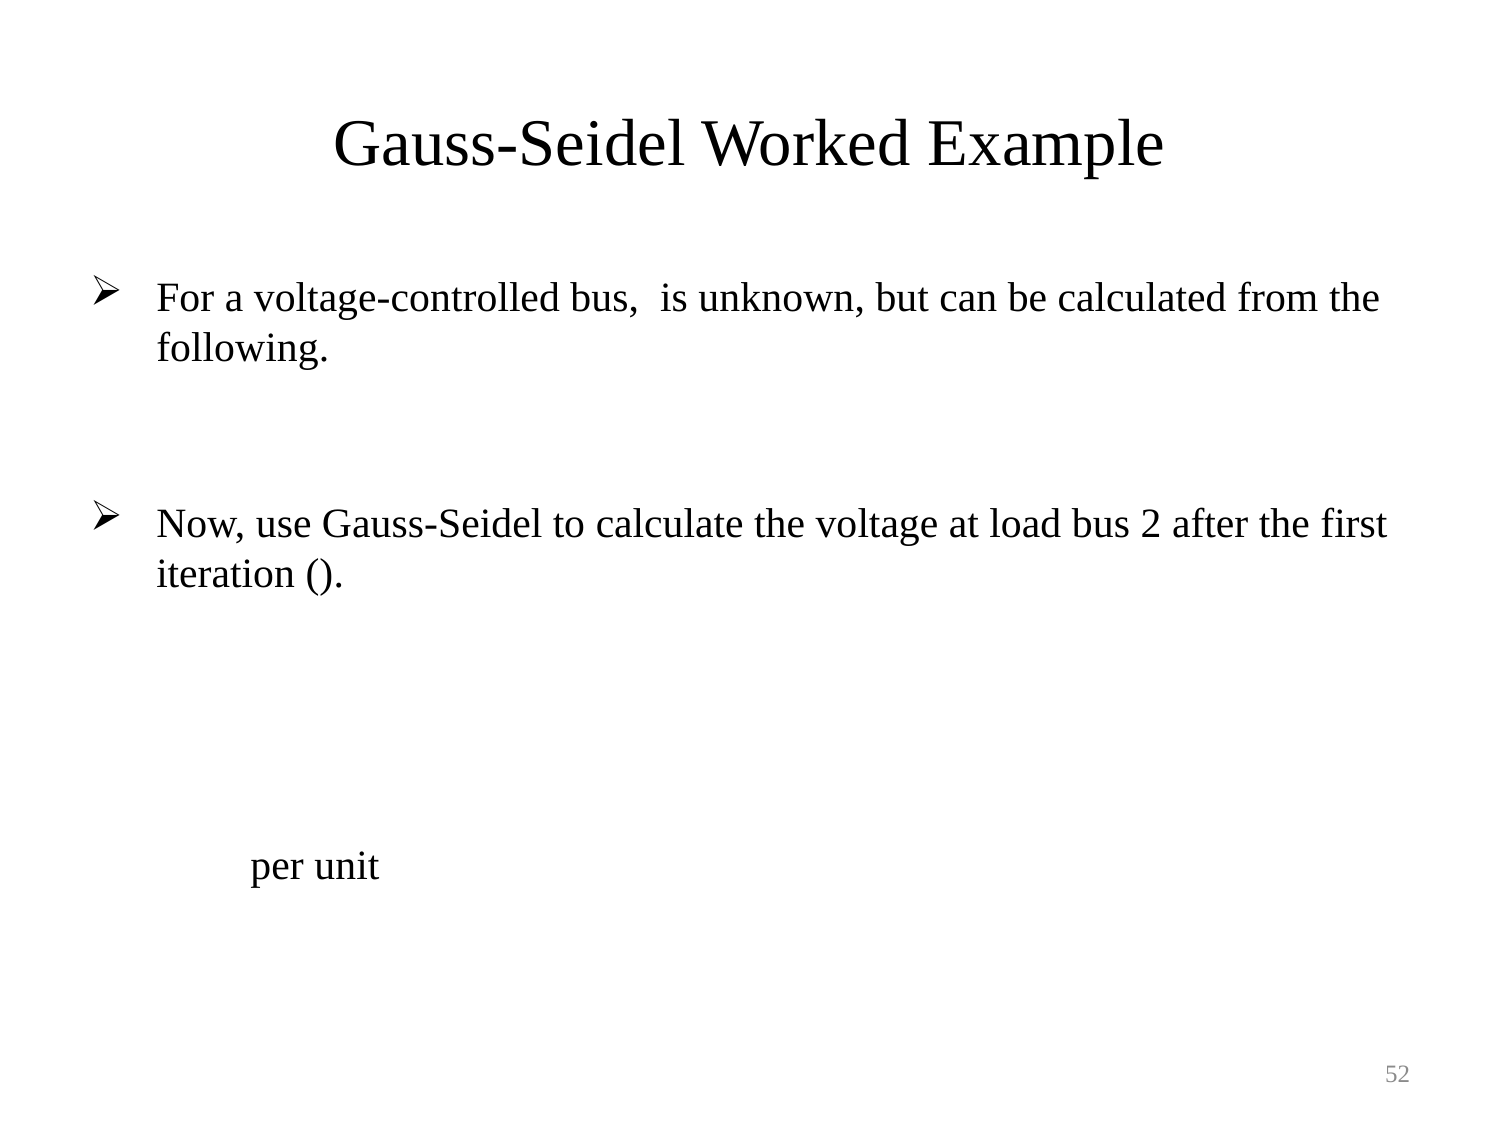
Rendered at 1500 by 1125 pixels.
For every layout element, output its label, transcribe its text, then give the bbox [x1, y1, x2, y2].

title Gauss-Seidel Worked Example [75, 45, 1425, 233]
slide_number 52 [1074, 1042, 1425, 1103]
